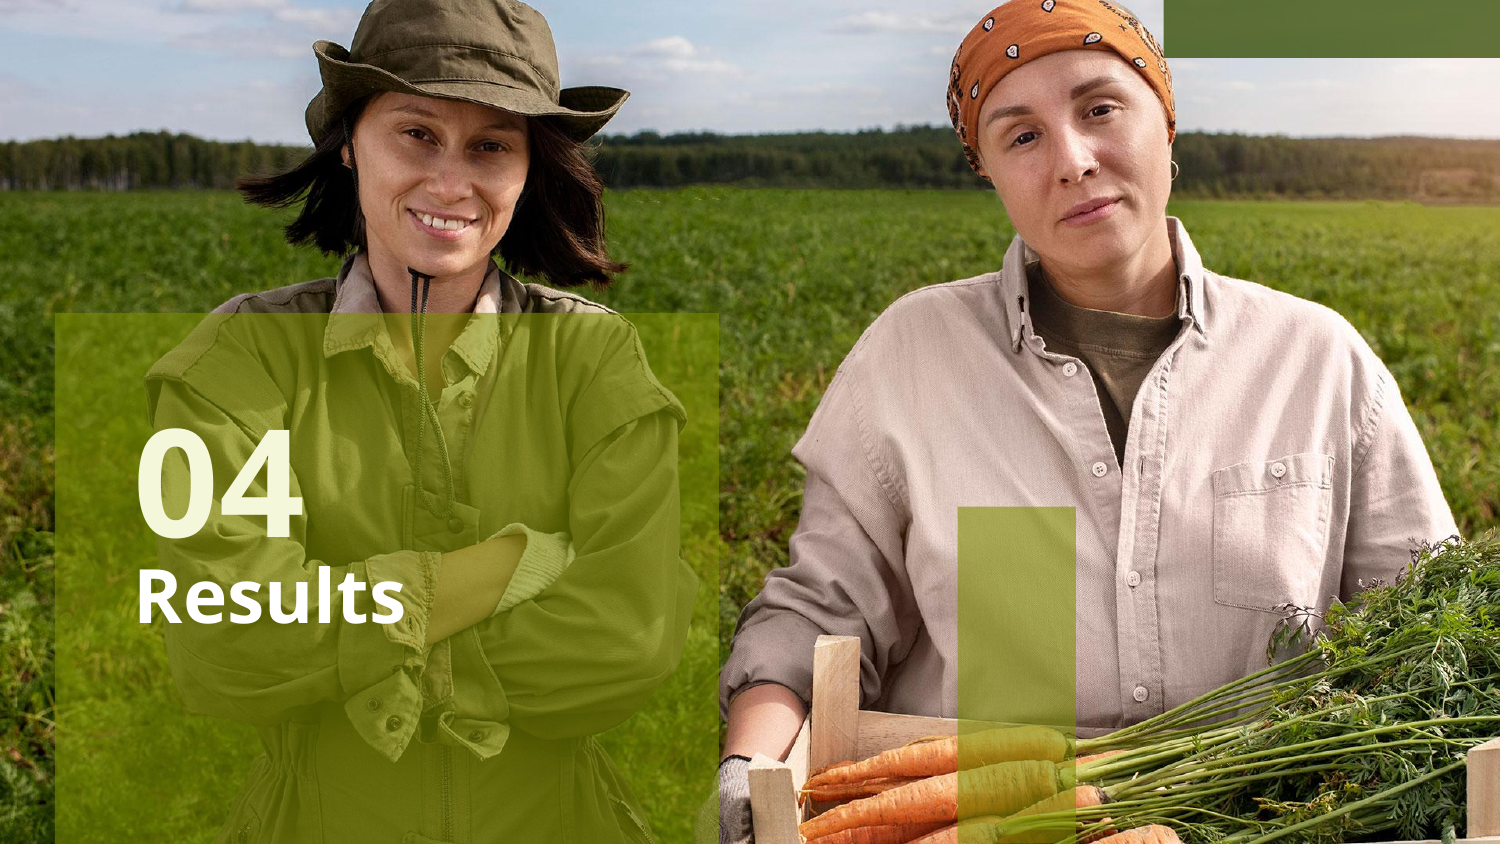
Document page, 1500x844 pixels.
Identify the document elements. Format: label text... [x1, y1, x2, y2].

title 04 [118, 408, 333, 548]
title Results [118, 547, 685, 641]
text_box [54, 312, 719, 844]
picture [0, 0, 1500, 844]
